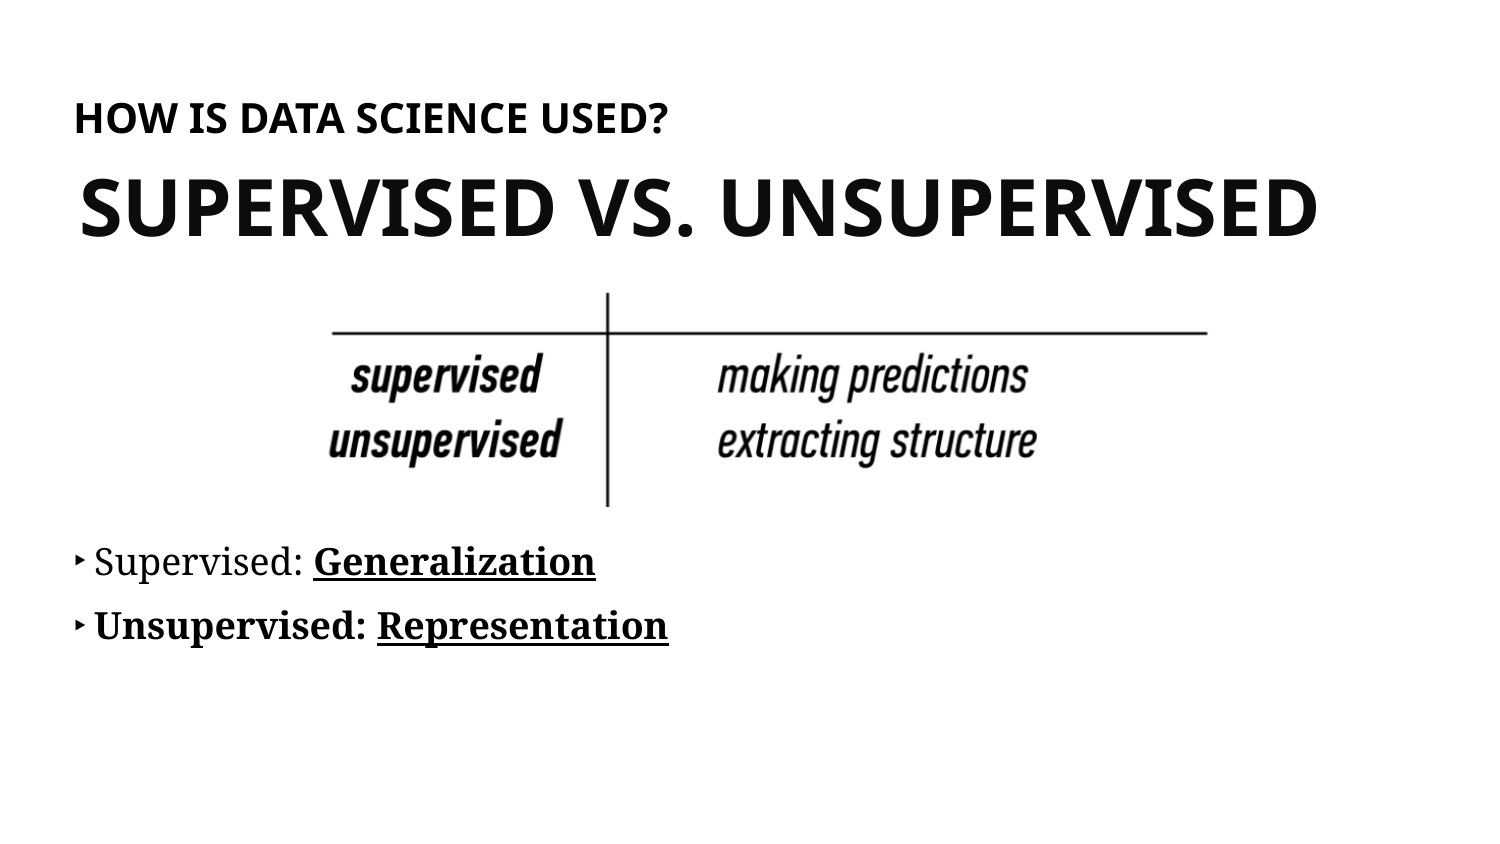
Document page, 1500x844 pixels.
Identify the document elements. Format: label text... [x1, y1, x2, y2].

text_box Supervised: Generalization Unsupervised: Representation [73, 524, 1427, 798]
picture [304, 259, 1222, 507]
text_box HOW IS DATA SCIENCE USED? [73, 85, 964, 135]
text_box SUPERVISED VS. UNSUPERVISED [73, 167, 1427, 260]
